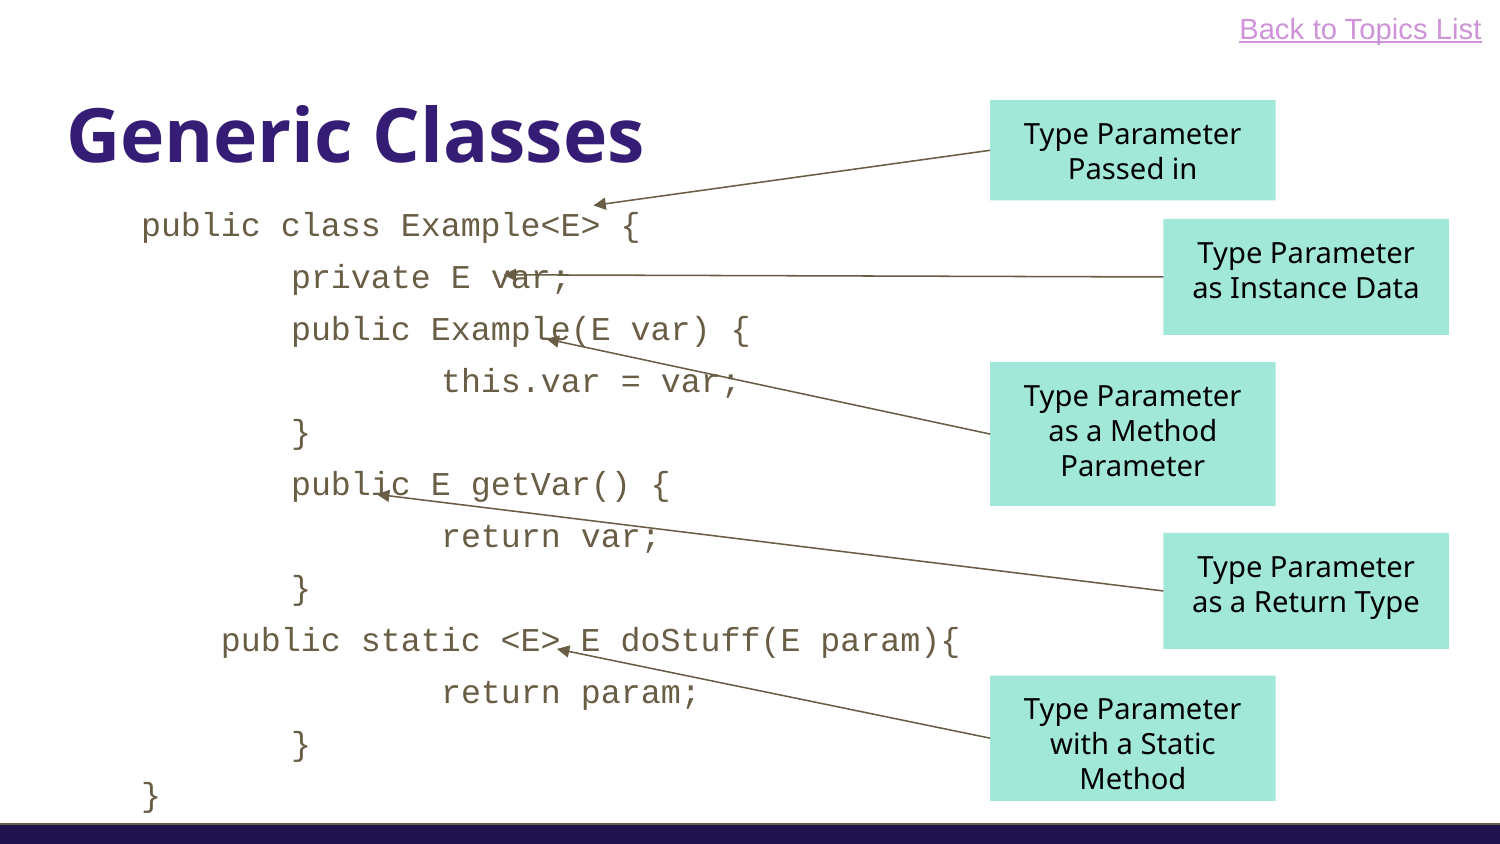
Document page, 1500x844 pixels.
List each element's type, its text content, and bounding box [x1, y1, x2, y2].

text_box Type Parameter as a Return Type [1163, 532, 1449, 649]
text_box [546, 338, 991, 435]
text_box Type Parameter Passed in [990, 100, 1276, 201]
title Generic Classes [51, 72, 1449, 189]
text_box Type Parameter with a Static Method [990, 675, 1276, 801]
text_box Type Parameter as a Method Parameter [990, 362, 1276, 507]
list public class Example<E> { private E var; public Example(E var) { this.var = var; } public E getVar() { return var; } public static <E> E doStuff(E param){ return param; } } [51, 176, 1009, 823]
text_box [556, 648, 991, 739]
text_box [0, 823, 1500, 844]
text_box Type Parameter as Instance Data [1163, 218, 1449, 335]
text_box Back to Topics List [1210, 3, 1497, 53]
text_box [503, 274, 1164, 278]
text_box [376, 494, 1164, 592]
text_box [593, 150, 991, 206]
